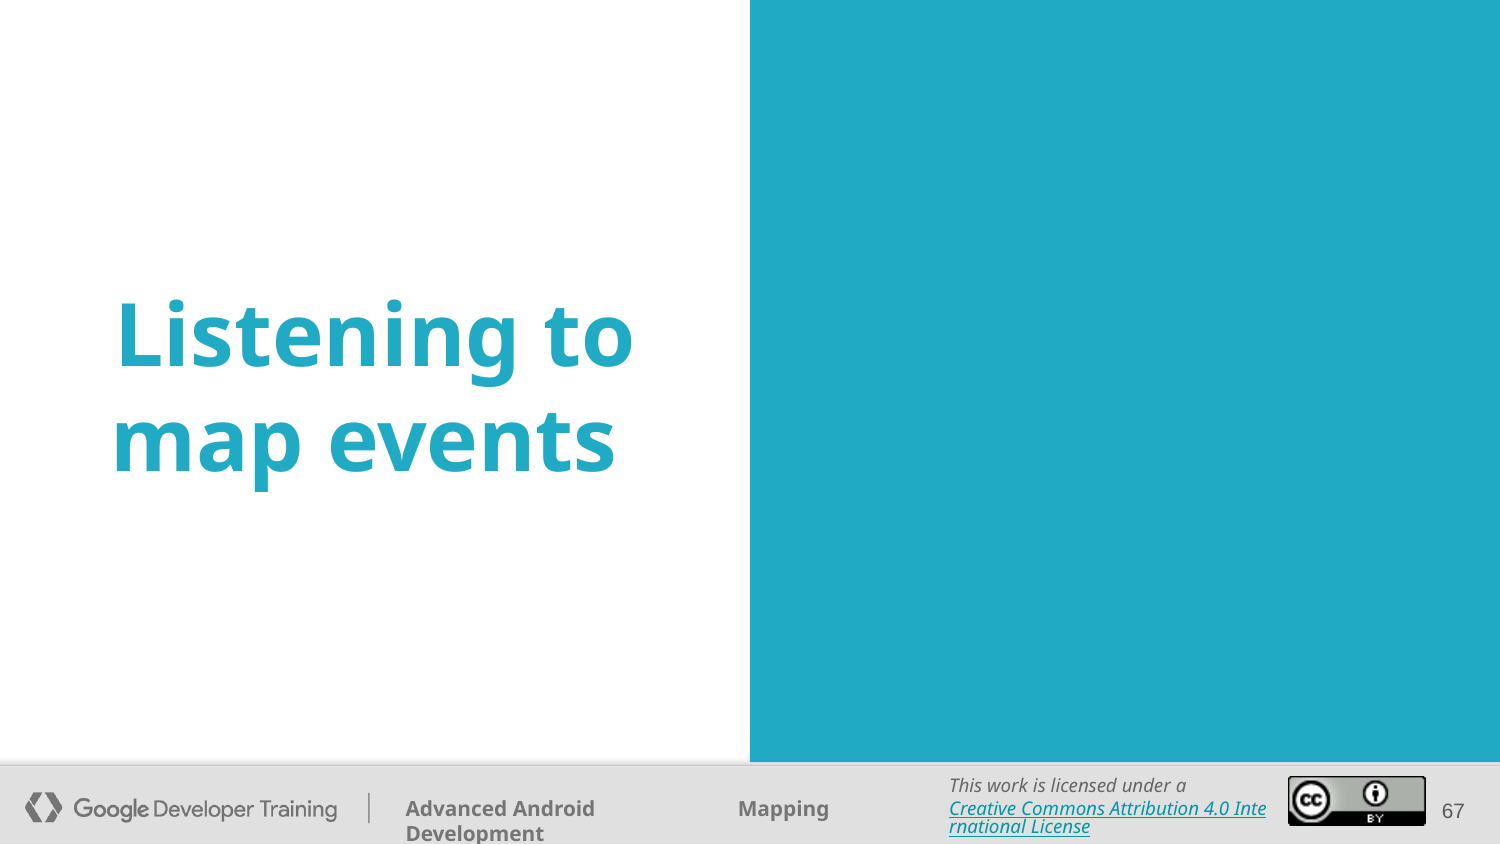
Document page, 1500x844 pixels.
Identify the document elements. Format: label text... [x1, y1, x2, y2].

picture [0, 0, 1500, 844]
slide_number ‹#› [1389, 777, 1480, 842]
title Listening to map events [43, 166, 708, 505]
